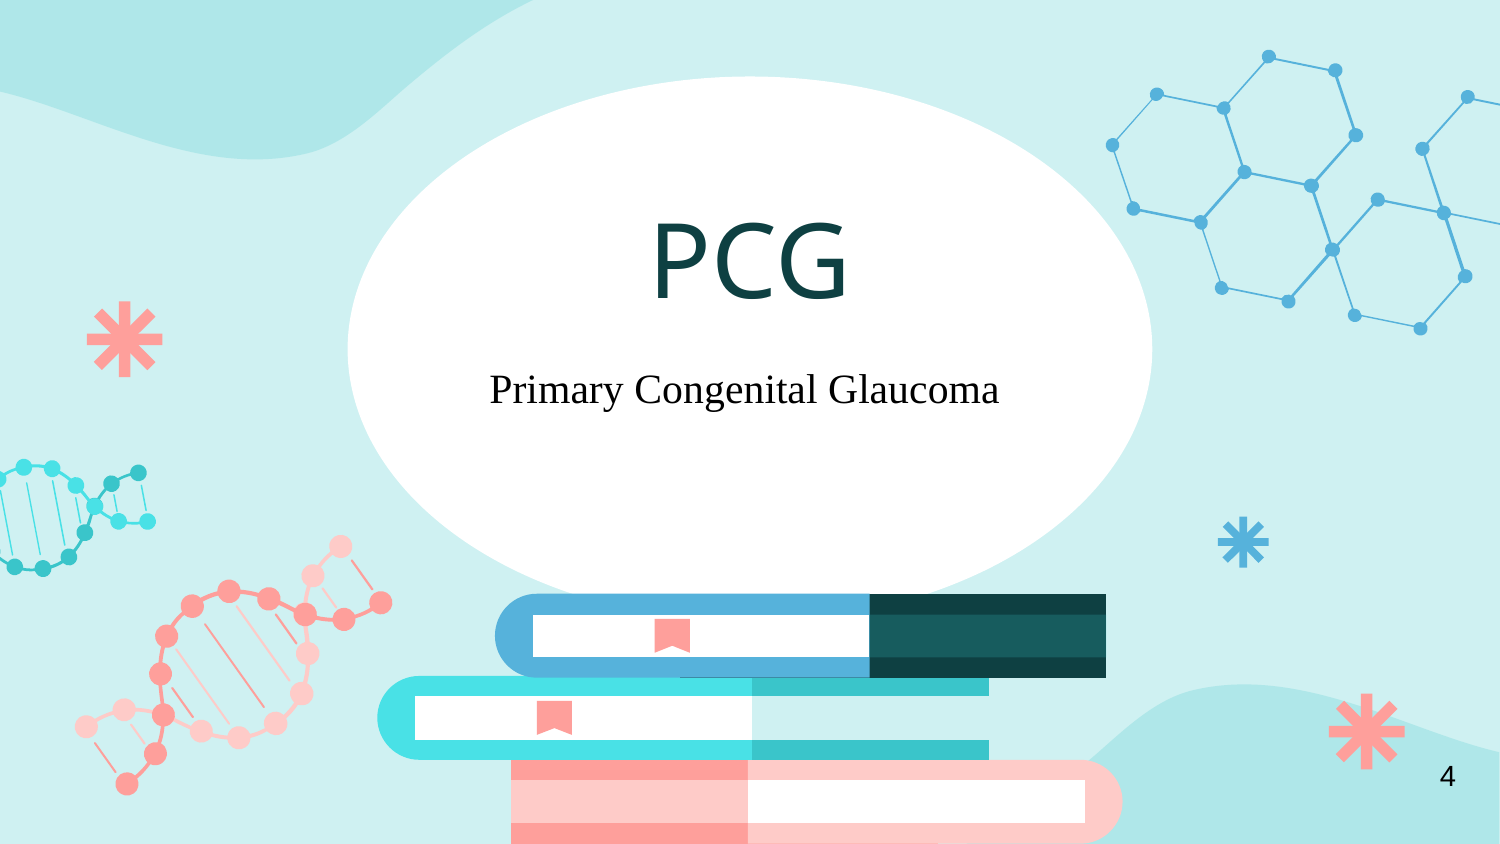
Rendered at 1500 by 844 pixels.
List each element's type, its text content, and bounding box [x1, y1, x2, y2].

text_box [347, 76, 1153, 592]
subtitle Primary Congenital Glaucoma [442, 347, 1058, 505]
title PCG [442, 184, 1058, 335]
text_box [377, 593, 1123, 844]
text_box 4 [1425, 750, 1475, 800]
